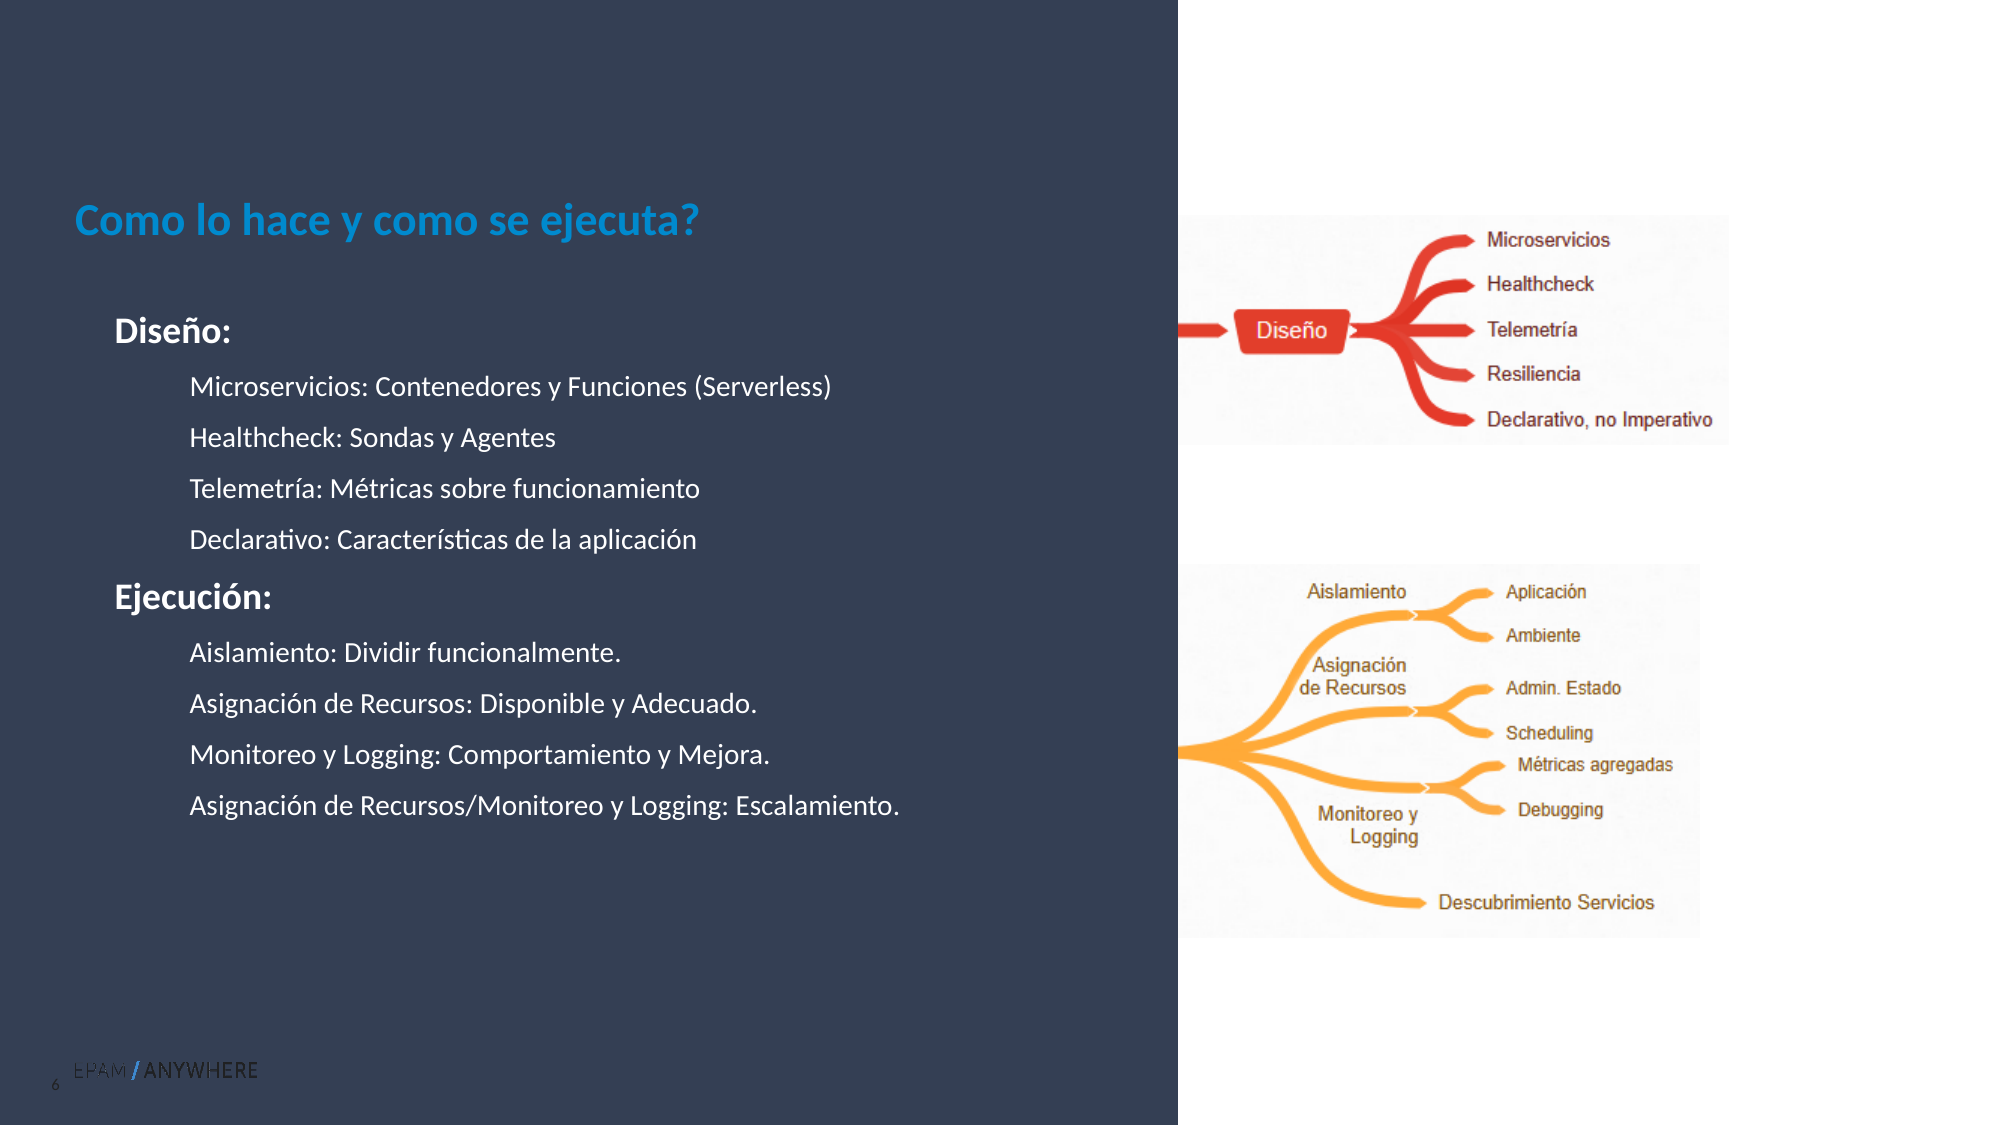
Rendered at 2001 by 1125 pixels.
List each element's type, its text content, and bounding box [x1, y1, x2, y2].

list Diseño: Microservicios: Contenedores y Funciones (Serverless) Healthcheck: Sondas y Agentes Telemetría: Métricas sobre funcionamiento Declarativo: Características de la aplicación Ejecución: Aislamiento: Dividir funcionalmente. Asignación de Recursos: Disponible y Adecuado. Monitoreo y Logging: Comportamiento y Mejora. Asignación de Recursos/Monitoreo y Logging: Escalamiento. [77, 301, 1069, 902]
picture [1177, 563, 1701, 938]
title Como lo hace y como se ejecuta? [75, 189, 862, 245]
slide_number 6 [0, 1053, 60, 1114]
picture [75, 1061, 257, 1080]
picture [1177, 214, 1729, 445]
